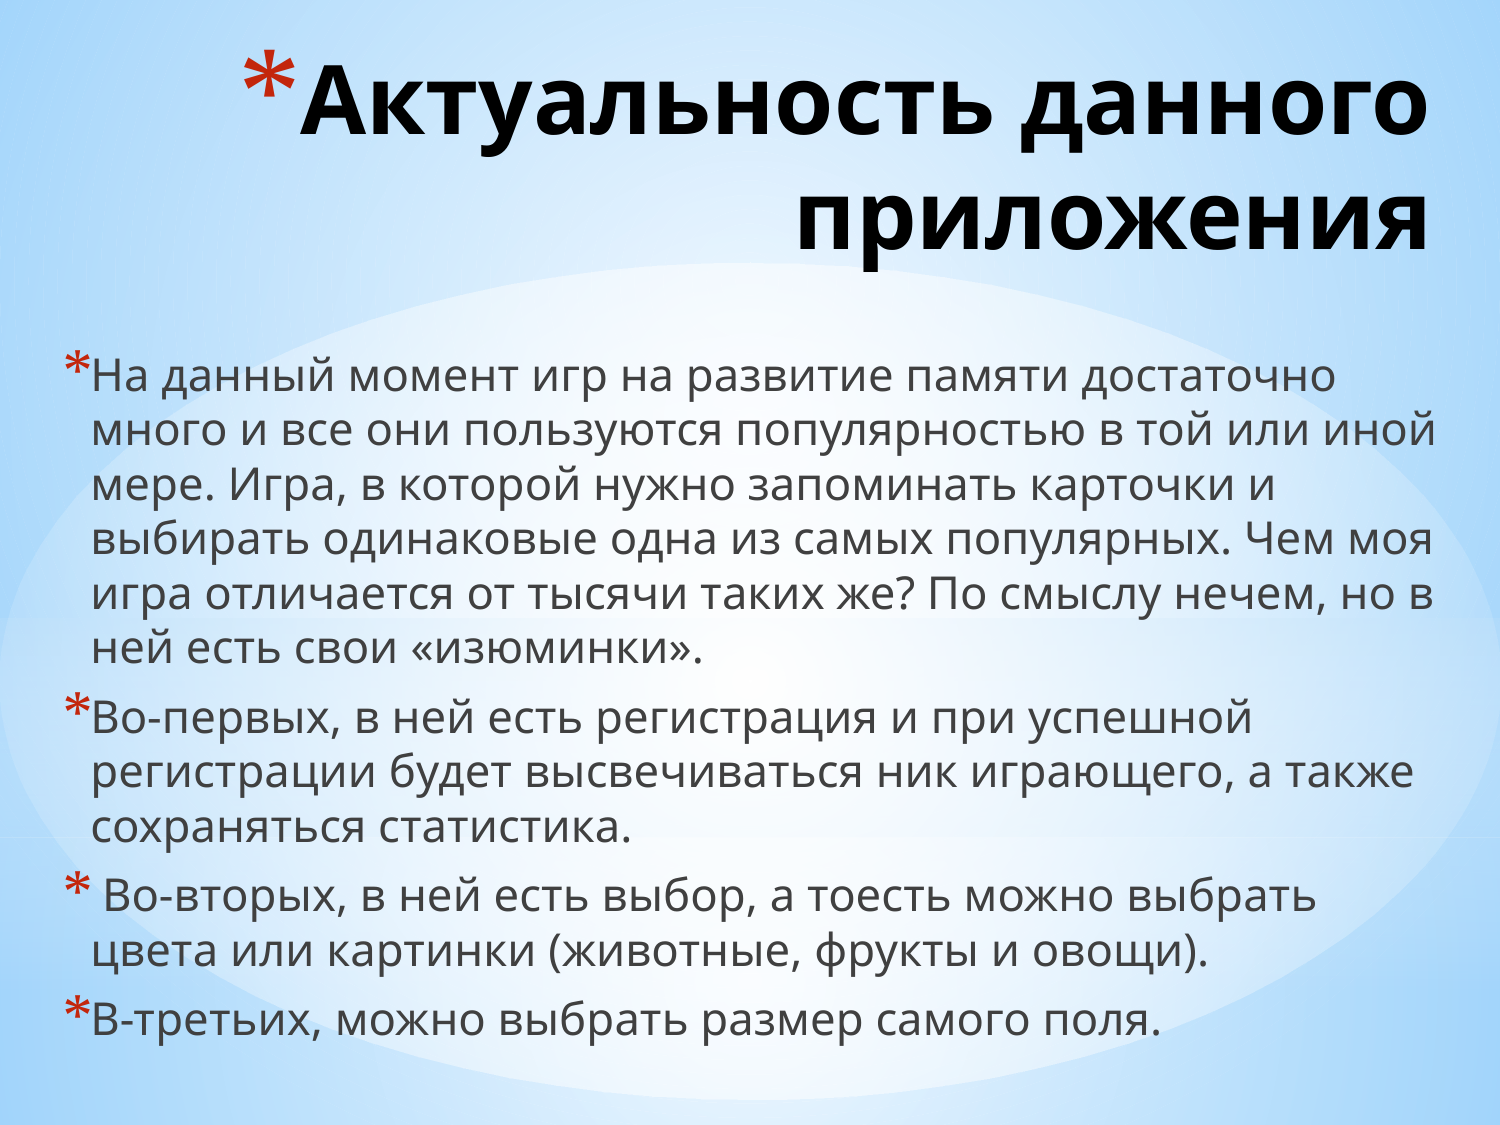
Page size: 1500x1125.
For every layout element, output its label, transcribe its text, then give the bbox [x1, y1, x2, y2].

list На данный момент игр на развитие памяти достаточно много и все они пользуются популярностью в той или иной мере. Игра, в которой нужно запоминать карточки и выбирать одинаковые одна из самых популярных. Чем моя игра отличается от тысячи таких же? По смыслу нечем, но в ней есть свои «изюминки». Во-первых, в ней есть регистрация и при успешной регистрации будет высвечиваться ник играющего, а также сохраняться статистика. Во-вторых, в ней есть выбор, а тоесть можно выбрать цвета или картинки (животные, фрукты и овощи). В-третьих, можно выбрать размер самого поля. [41, 338, 1471, 1059]
title Актуальность данного приложения [64, 30, 1447, 219]
